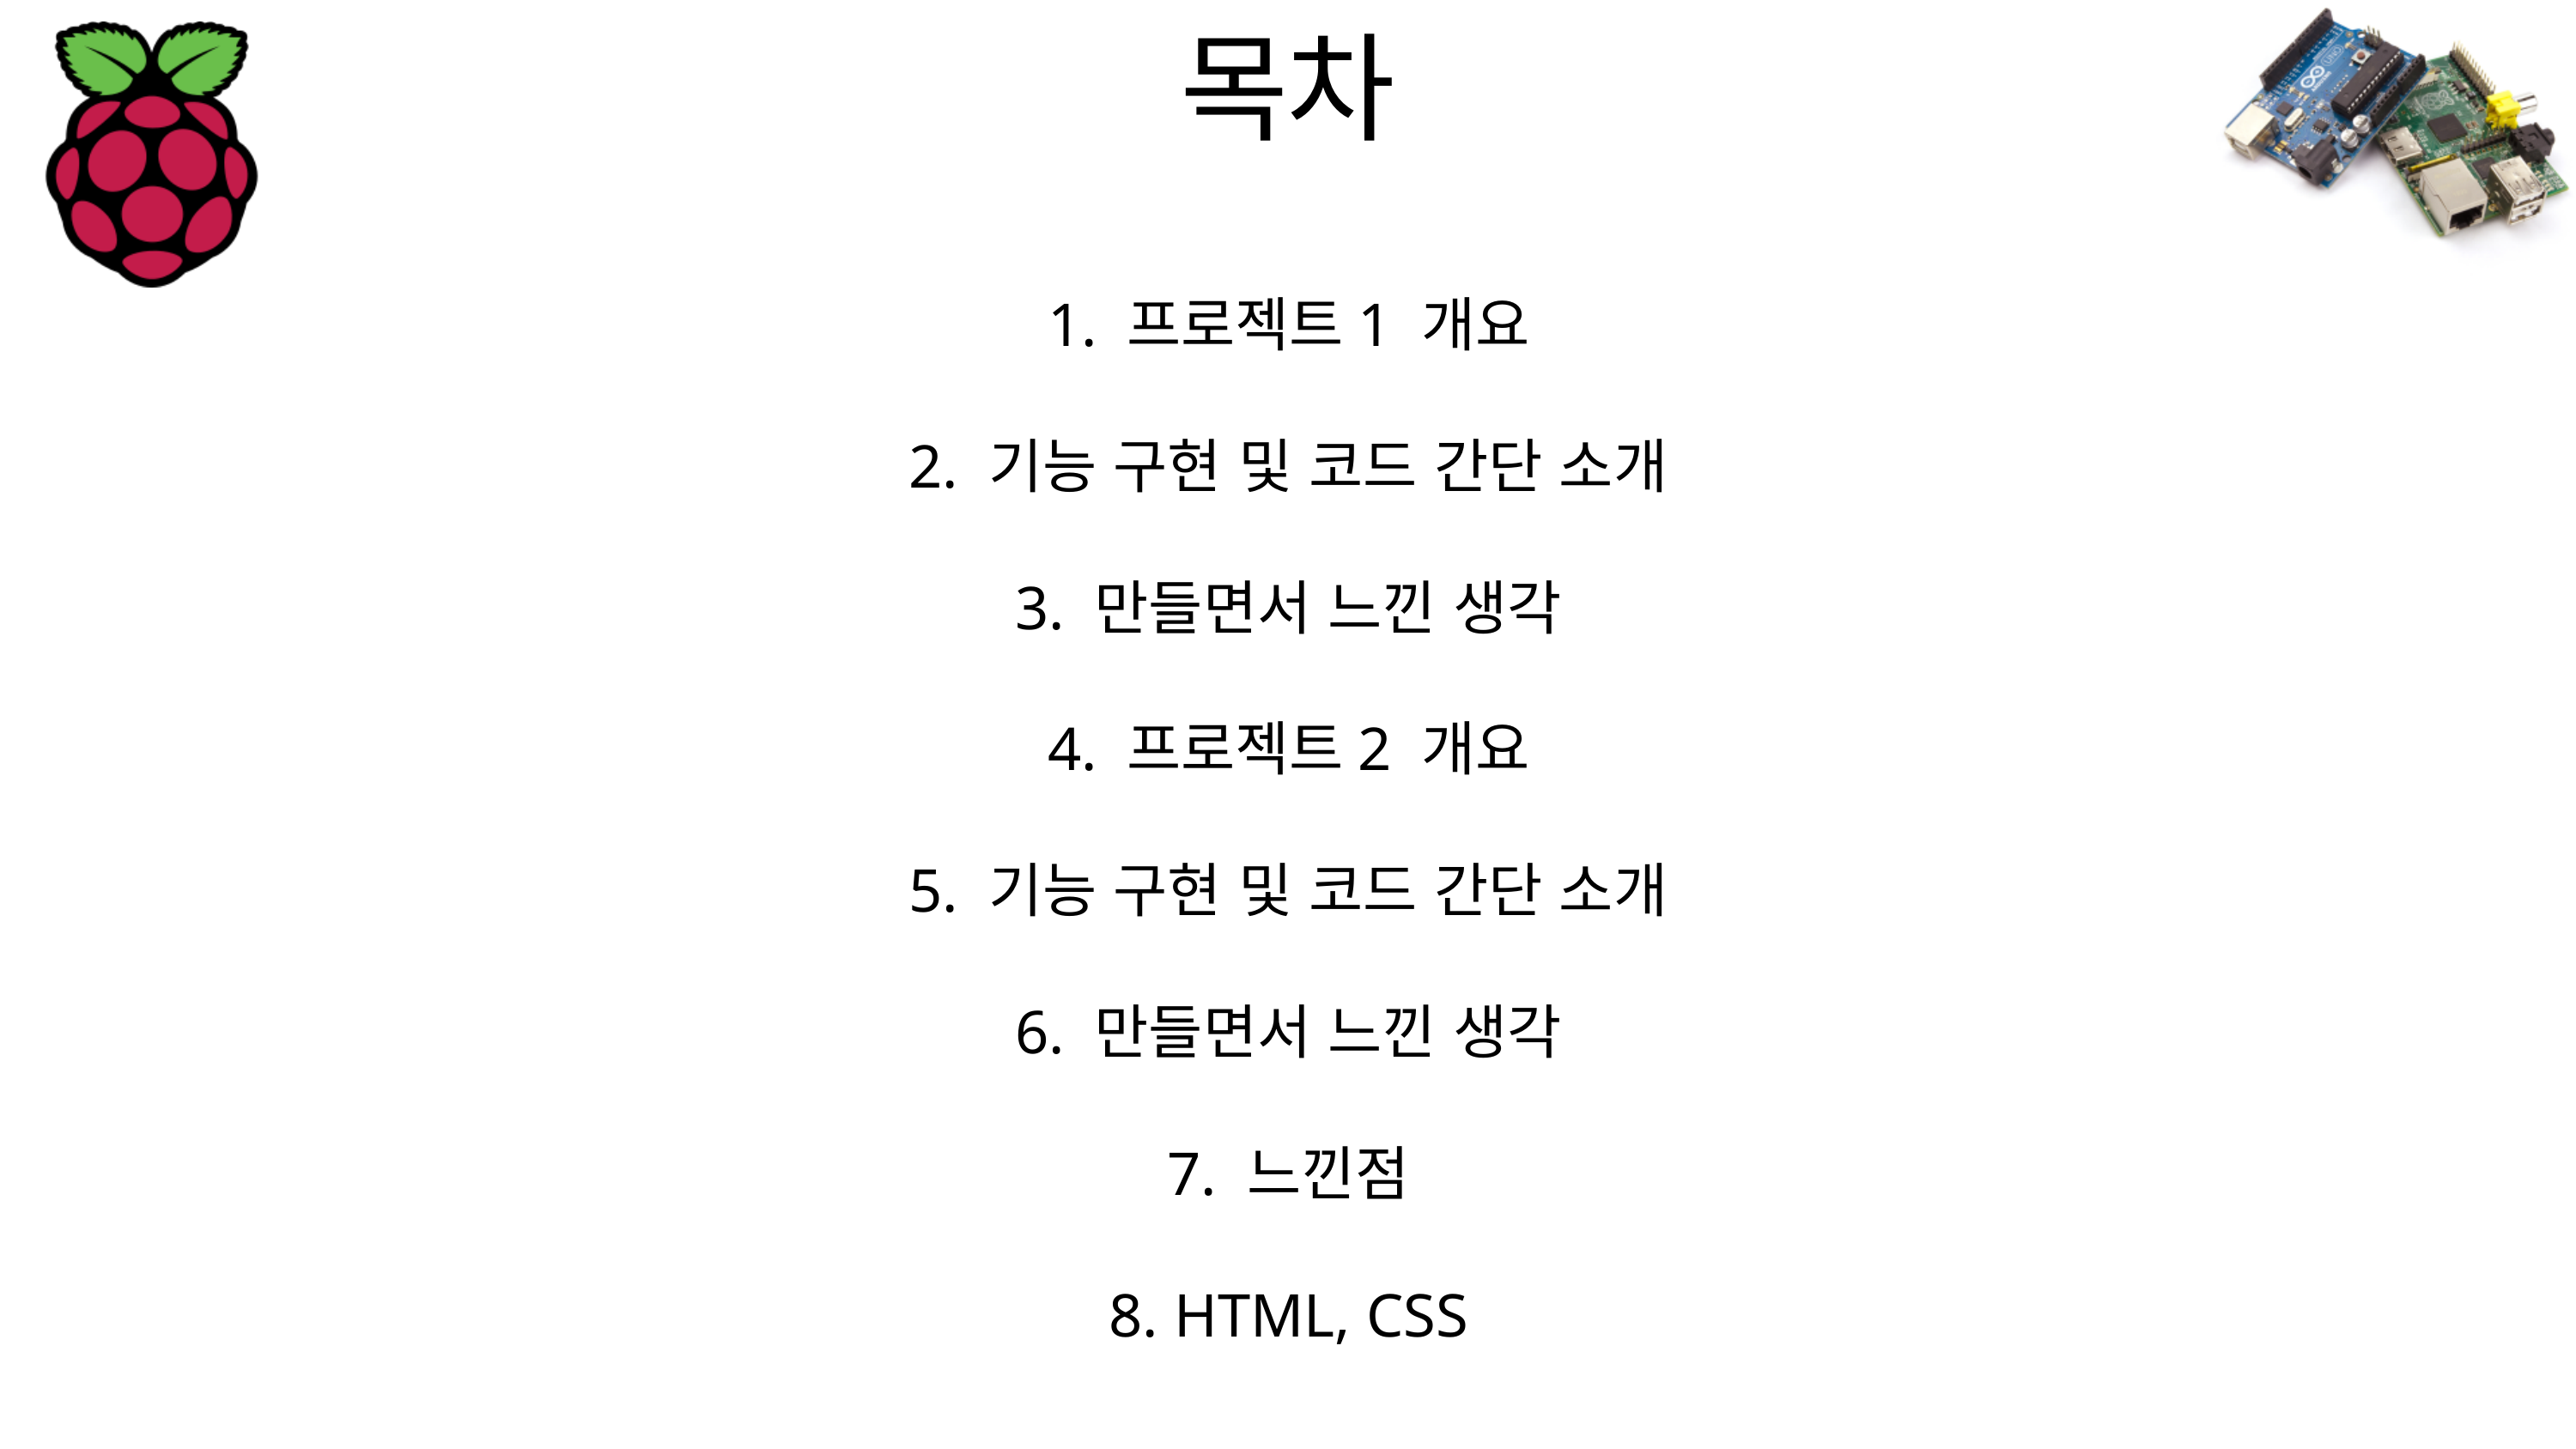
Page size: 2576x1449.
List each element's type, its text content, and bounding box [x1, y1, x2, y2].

text_box 목차 [1116, 7, 1460, 161]
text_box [2216, 0, 2576, 288]
text_box 1. 프로젝트1 개요 2. 기능 구현 및 코드 간단 소개 3. 만들면서 느낀 생각 4. 프로젝트2 개요 5. 기능 구현 및 코드 간단 소개 6. 만들면서 느낀 생각 7. 느낀점 8. HTML, CSS [413, 281, 2164, 1355]
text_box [18, 21, 285, 288]
